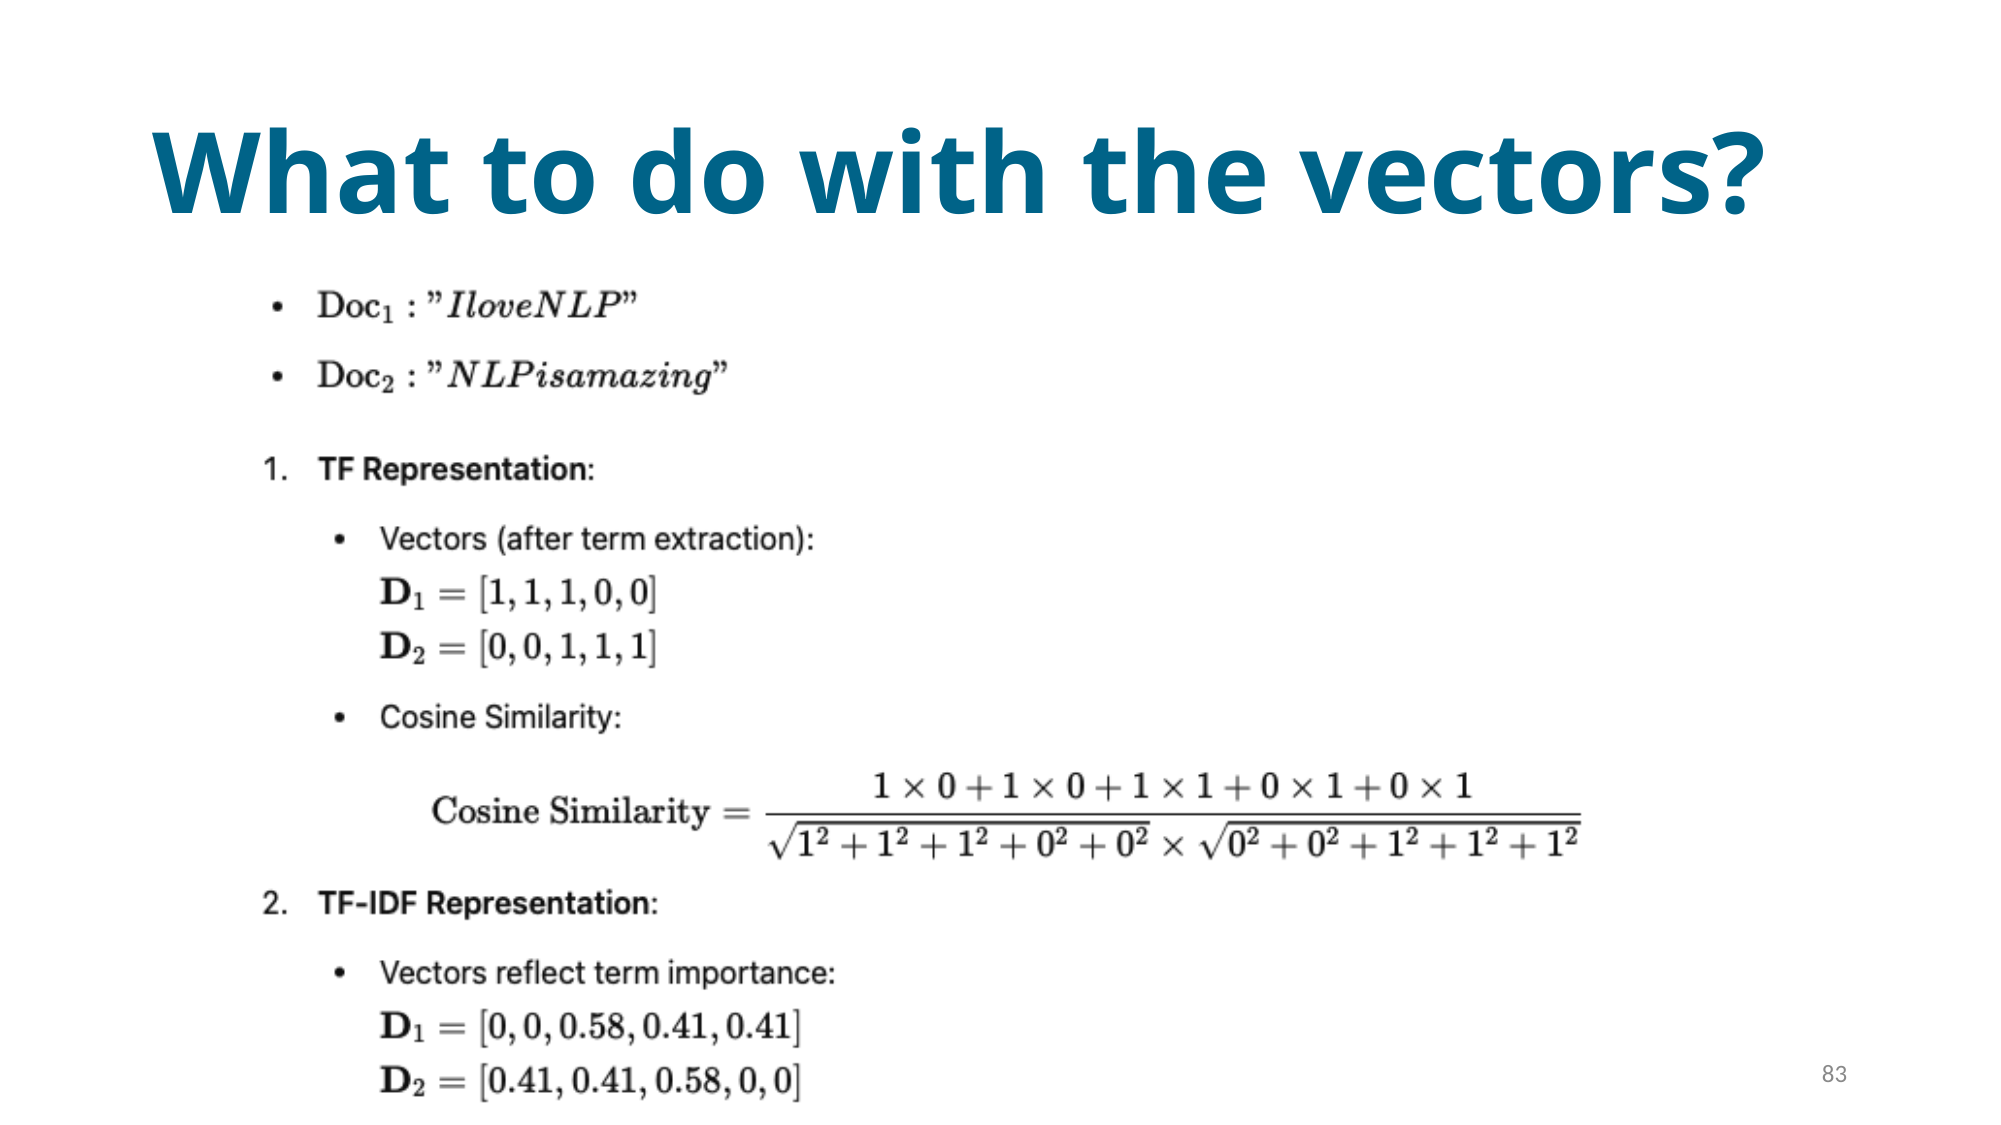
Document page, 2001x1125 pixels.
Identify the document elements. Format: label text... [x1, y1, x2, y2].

slide_number 83 [1595, 1042, 1863, 1103]
picture [244, 277, 1595, 1116]
title What to do with the vectors? [137, 59, 1863, 278]
